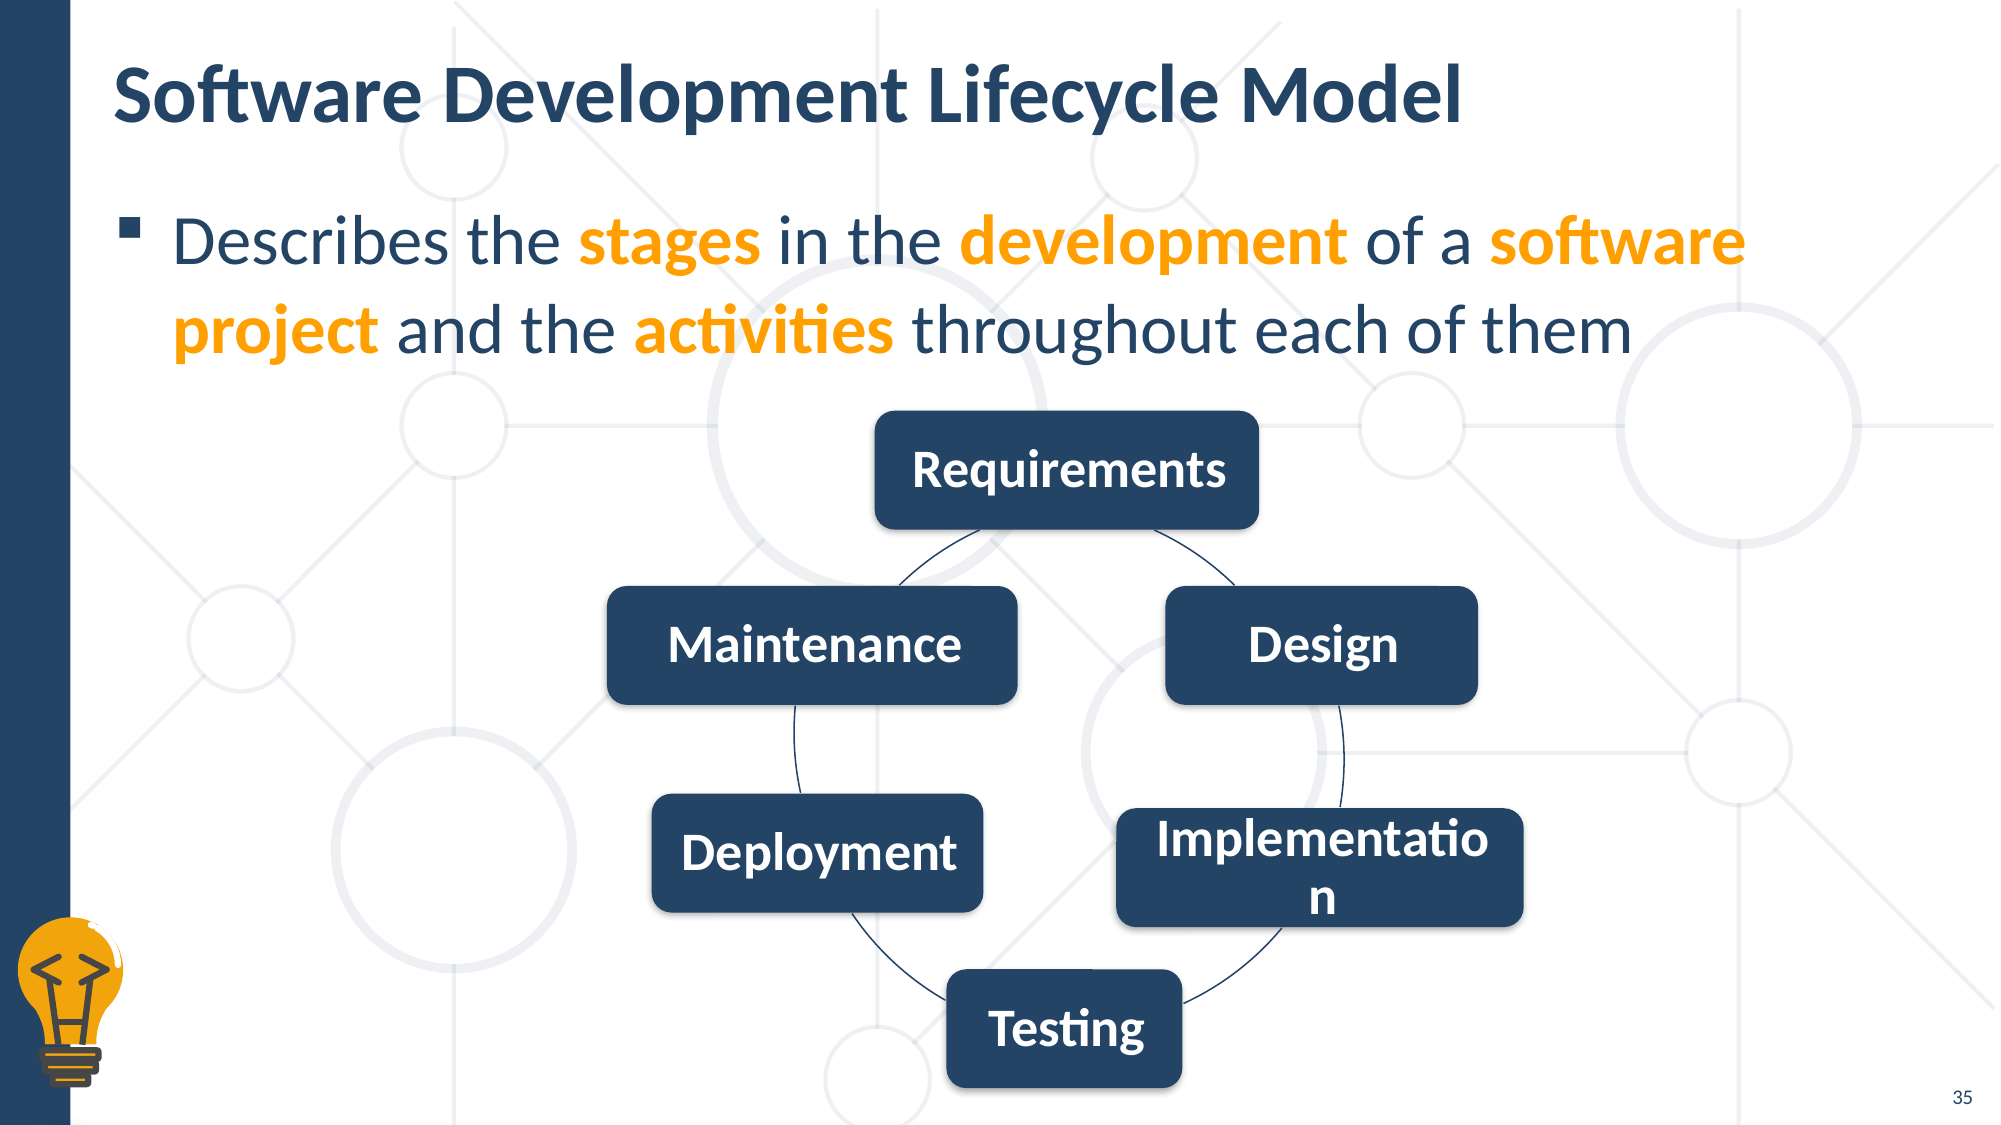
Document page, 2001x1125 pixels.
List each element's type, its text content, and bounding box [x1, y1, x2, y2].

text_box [549, 410, 1585, 1091]
slide_number 35 [1927, 1067, 1989, 1117]
list Describes the stages in the development of a software project and the activities throughout each of them [95, 183, 1968, 1094]
title Software Development Lifecycle Model [95, 16, 1968, 162]
